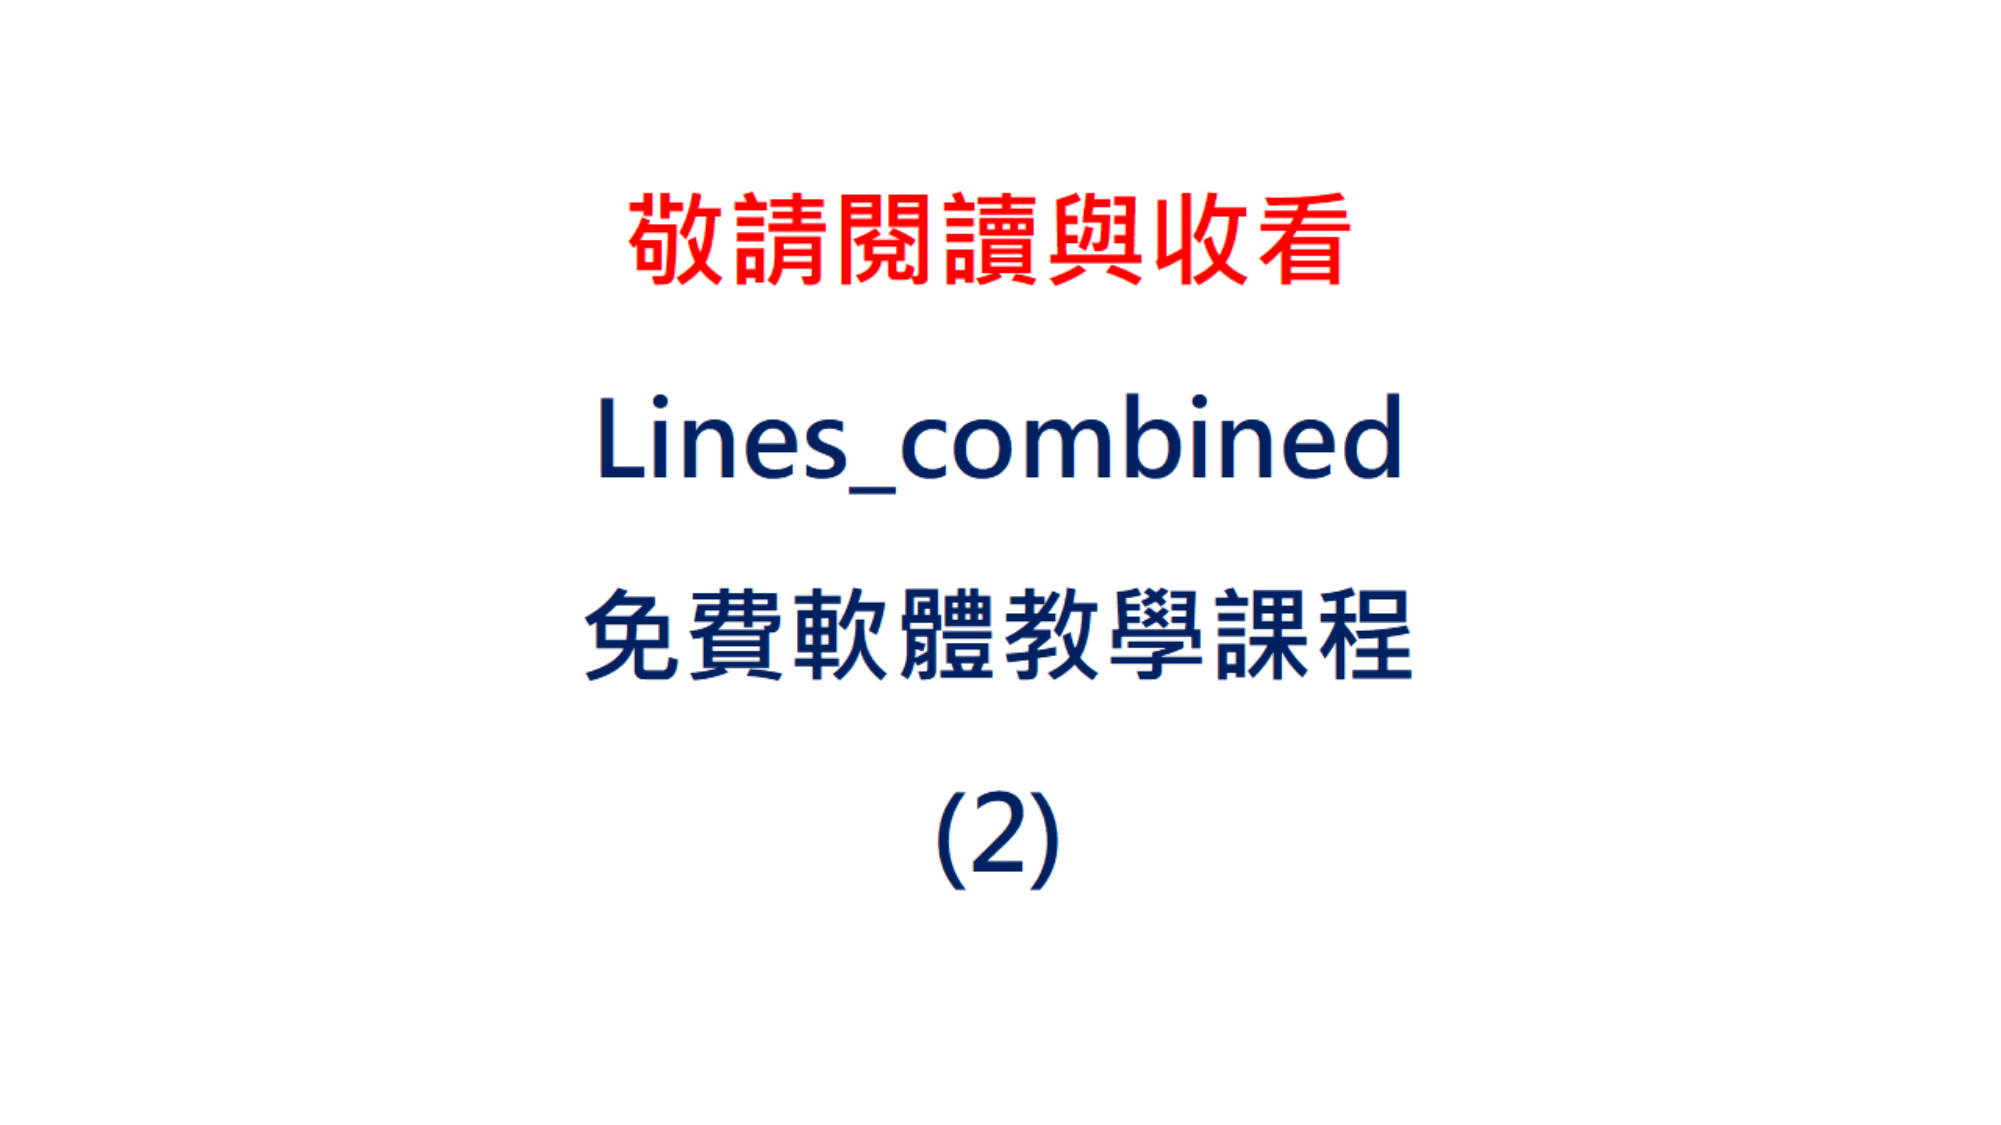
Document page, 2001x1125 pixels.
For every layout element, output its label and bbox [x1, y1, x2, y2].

picture [545, 143, 1531, 972]
